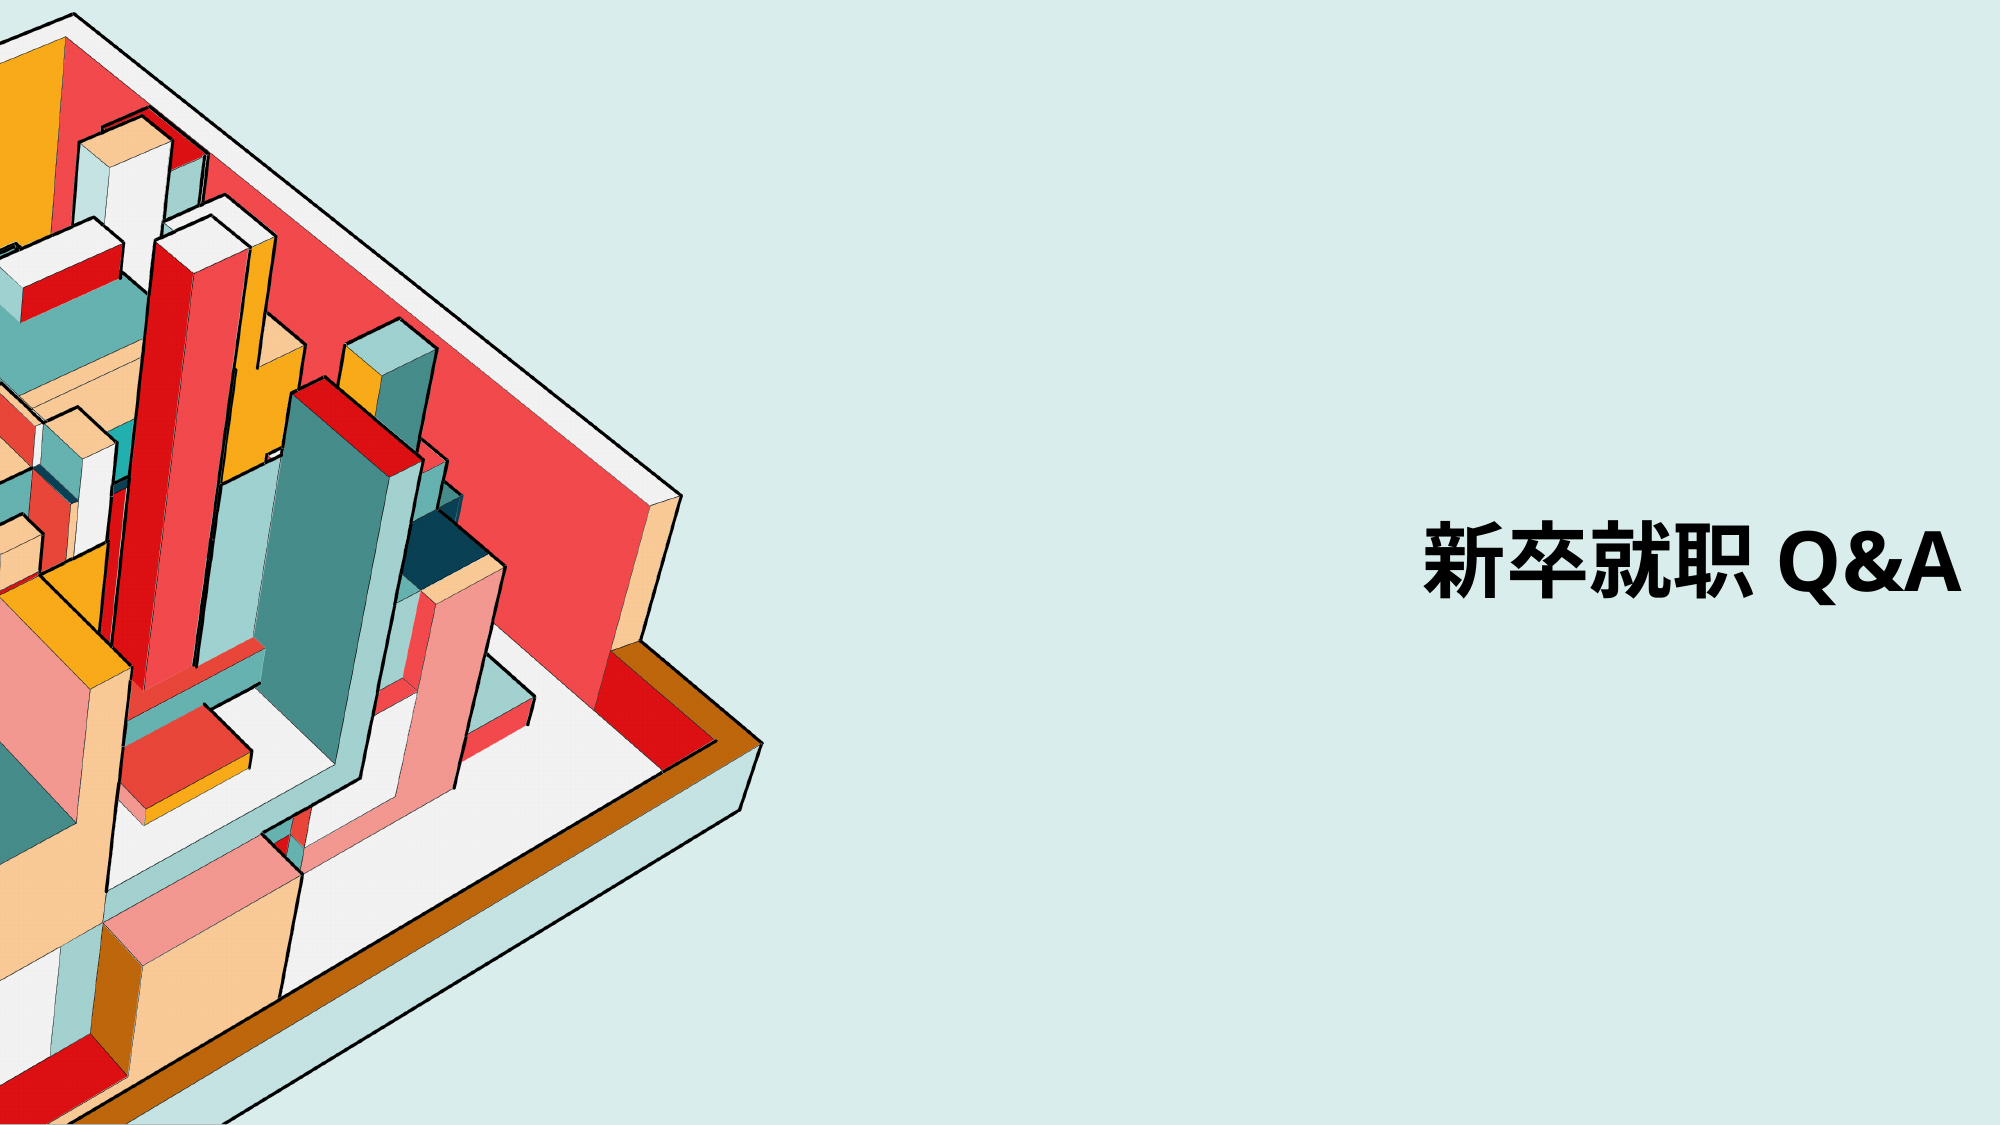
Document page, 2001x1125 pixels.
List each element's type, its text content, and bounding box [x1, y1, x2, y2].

picture [0, 0, 765, 1125]
title 新卒就职Q&A [1016, 484, 1977, 617]
